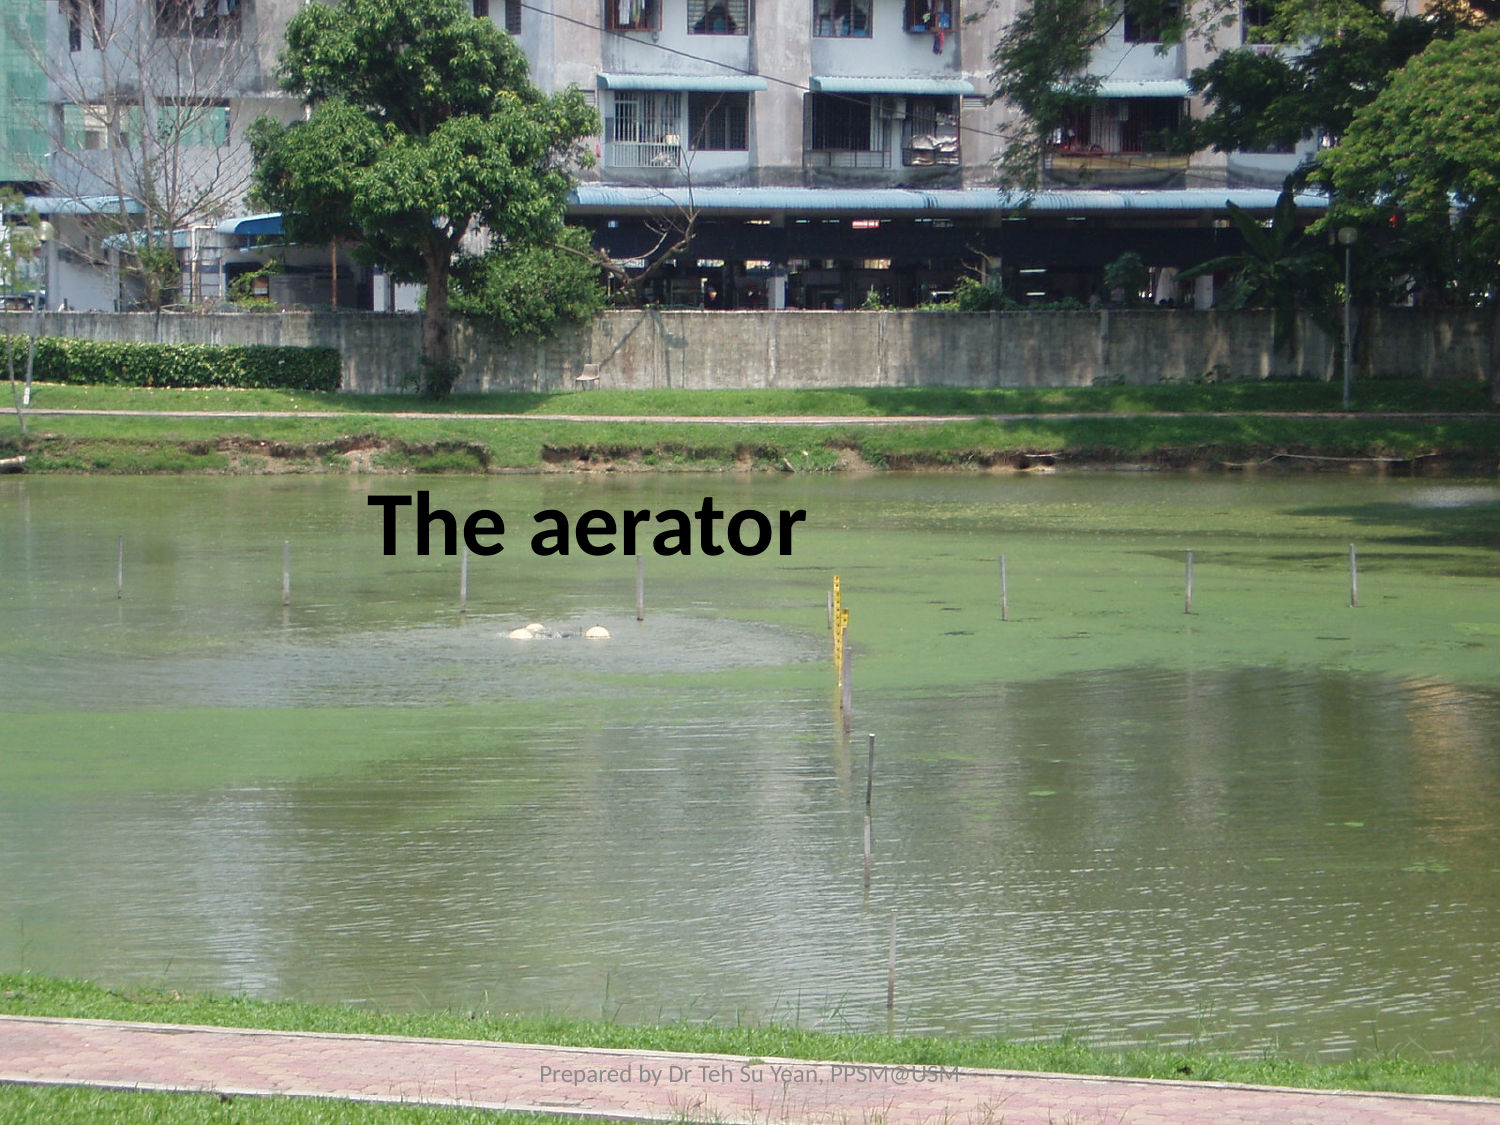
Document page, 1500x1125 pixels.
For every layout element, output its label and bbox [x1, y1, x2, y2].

list [0, 0, 1500, 1125]
